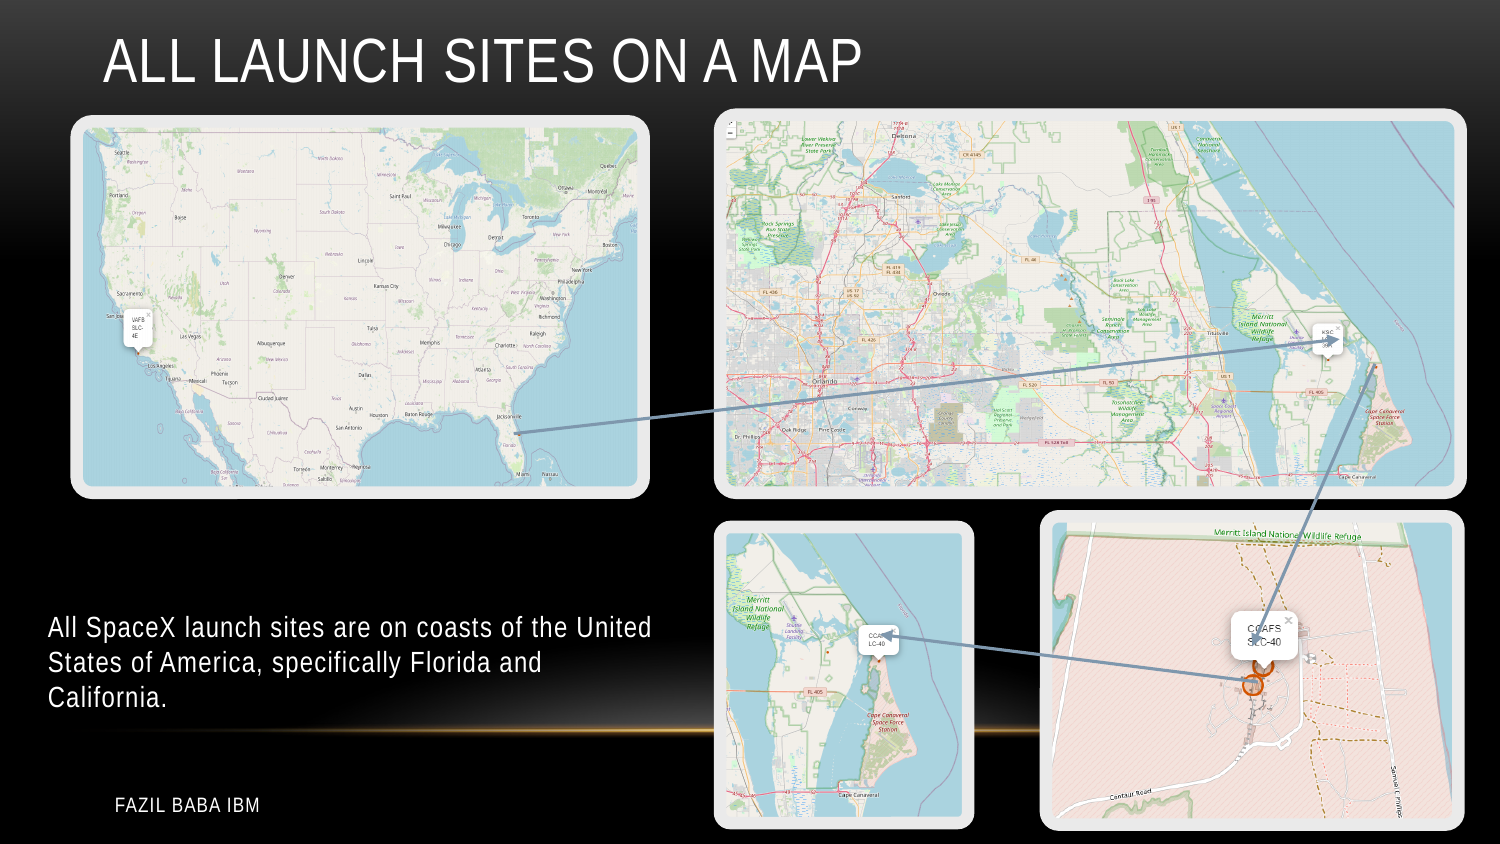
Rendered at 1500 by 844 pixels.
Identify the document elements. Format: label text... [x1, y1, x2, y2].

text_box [513, 338, 1340, 434]
footer FAZIL BABA IBM [99, 782, 575, 827]
picture [0, 0, 1500, 844]
title ALL LAUNCH SITES ON A MAP [88, 0, 1389, 103]
text_box All SpaceX launch sites are on coasts of the United States of America, specifically Florida and California. [33, 559, 688, 791]
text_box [879, 634, 1259, 683]
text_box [1251, 363, 1376, 647]
